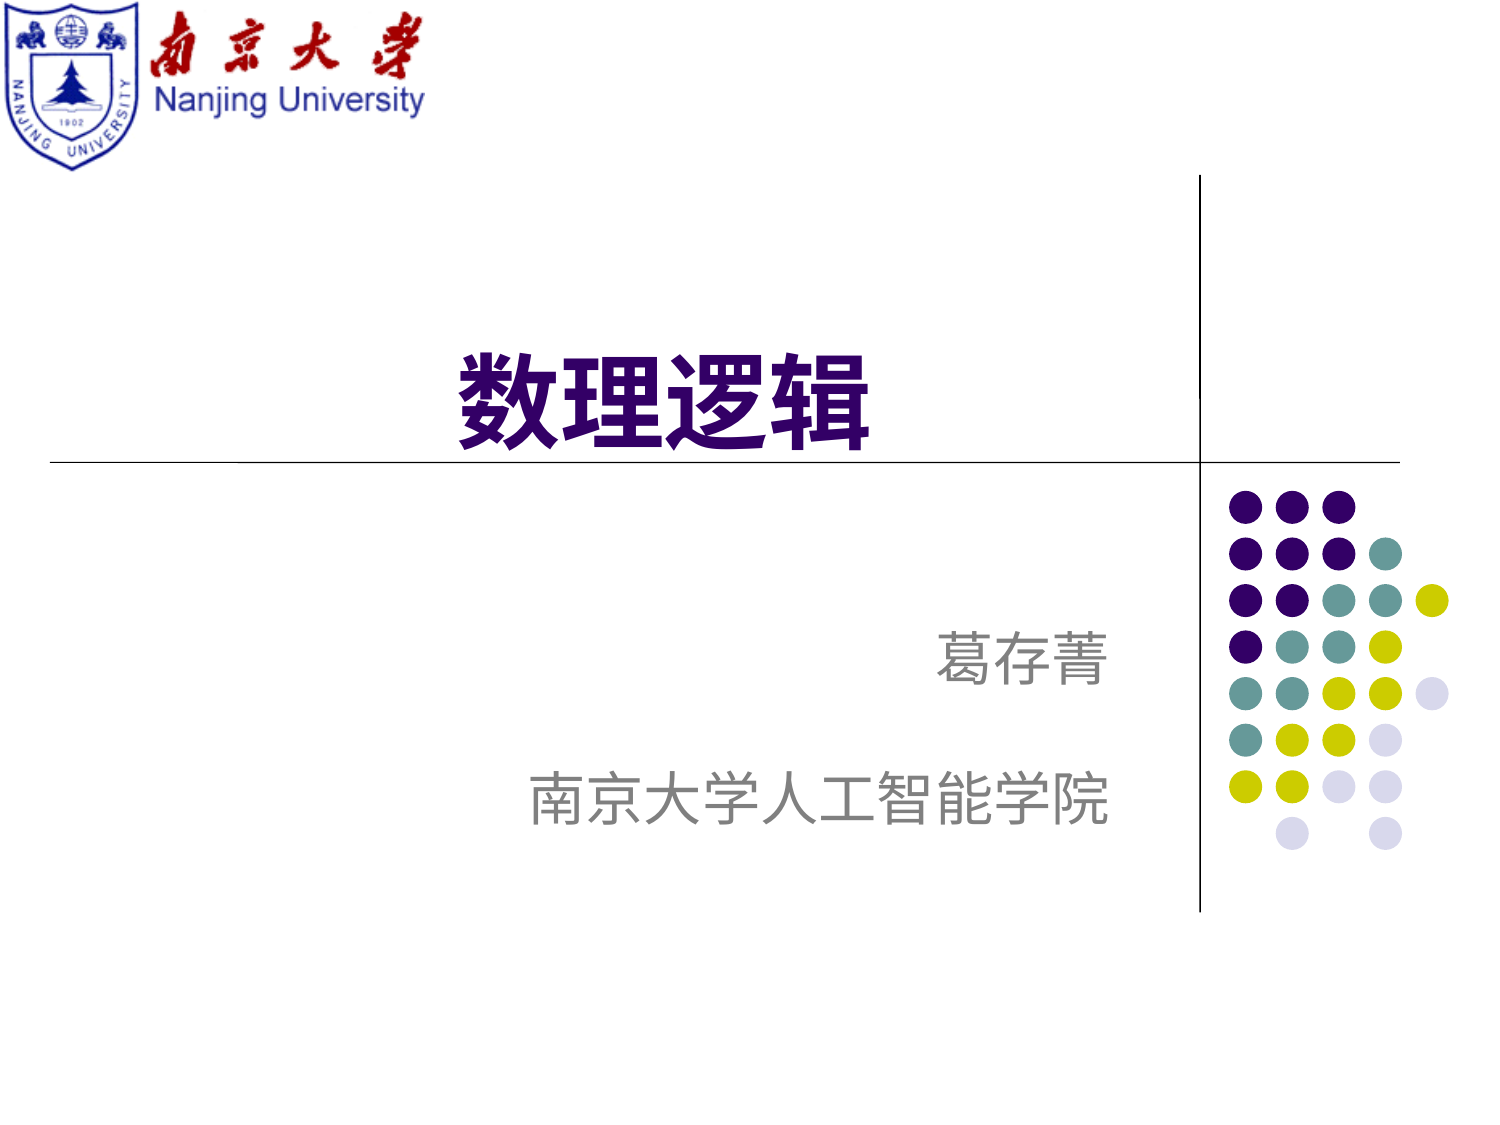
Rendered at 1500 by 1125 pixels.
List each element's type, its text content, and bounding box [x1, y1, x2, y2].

title 数理逻辑 [129, 278, 1200, 520]
subtitle 葛存菁 南京大学人工智能学院 [212, 549, 1125, 955]
picture [0, 0, 425, 173]
